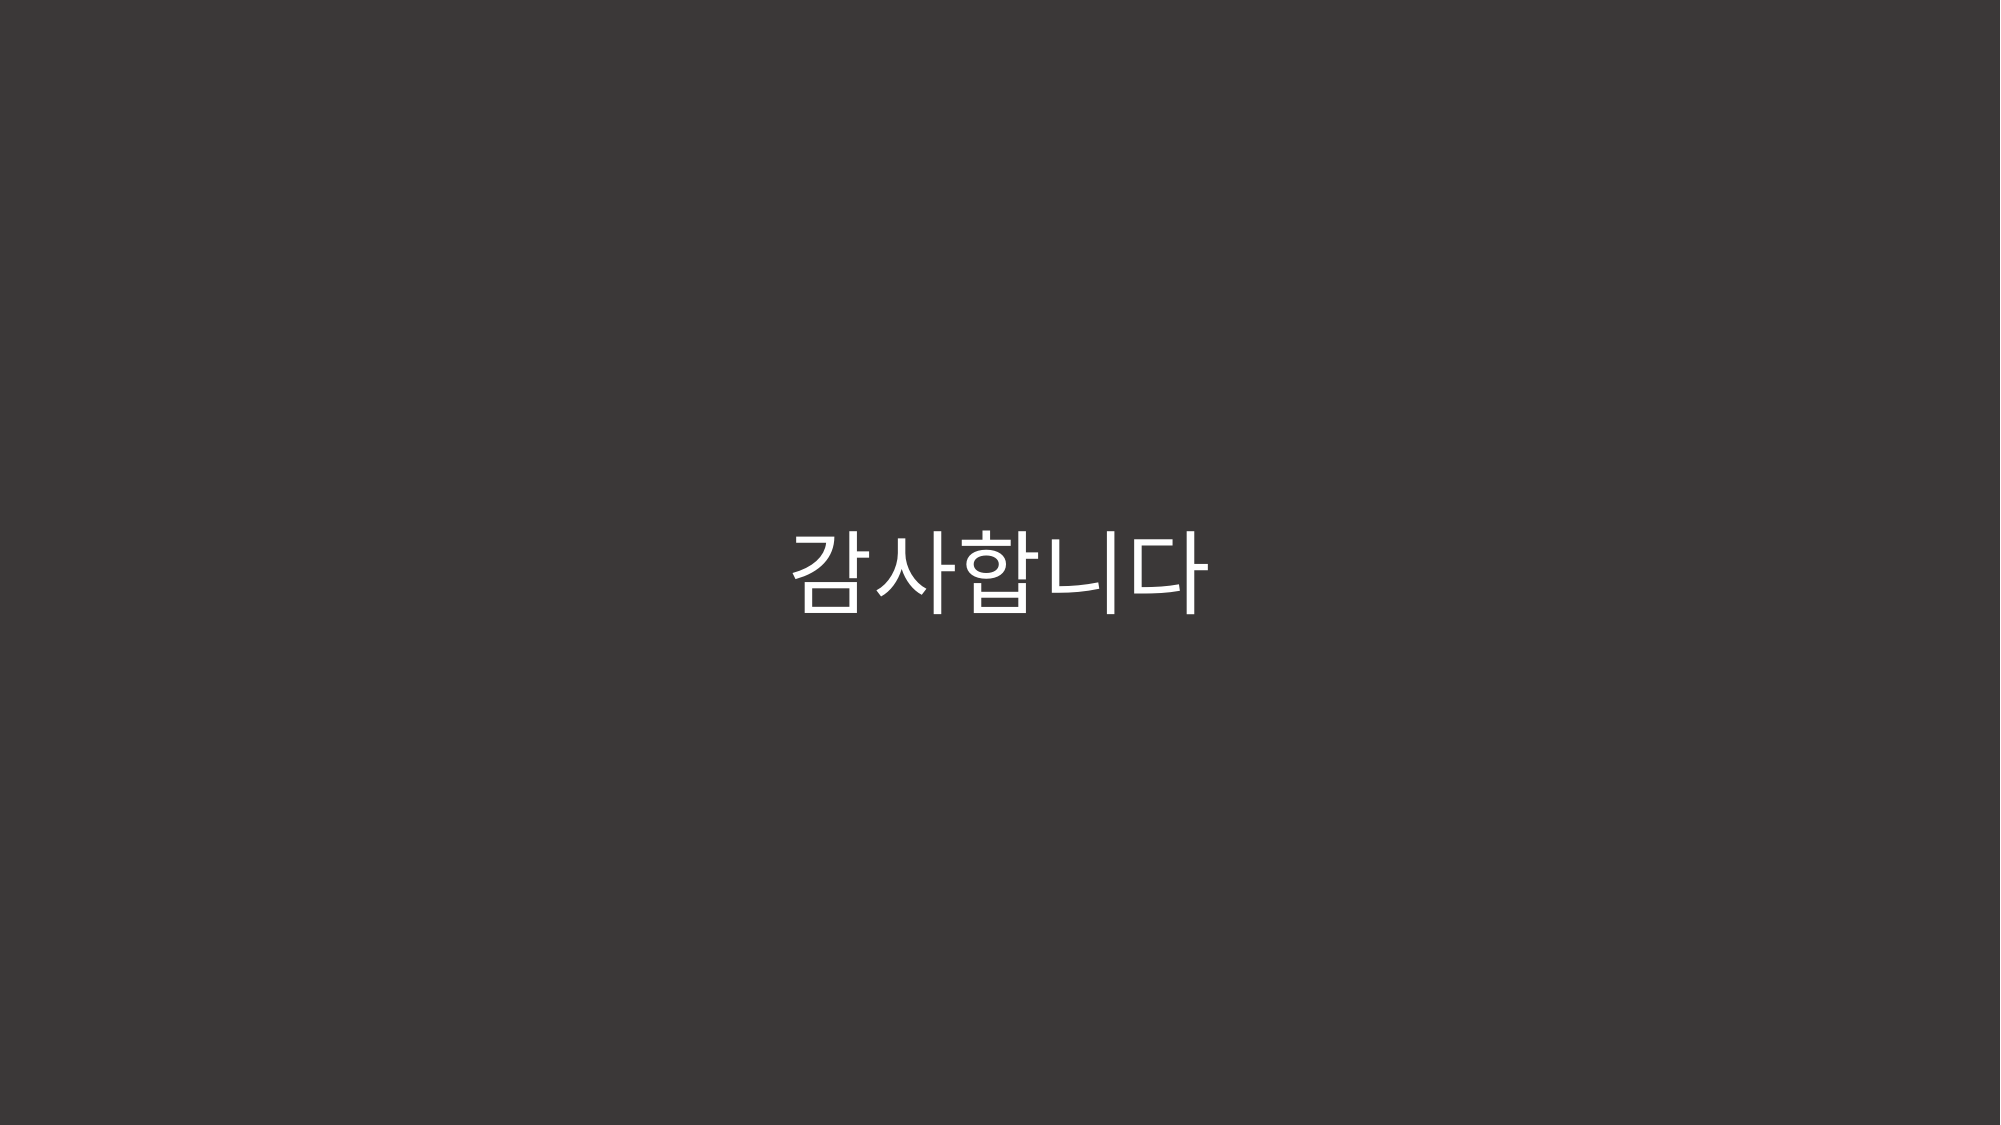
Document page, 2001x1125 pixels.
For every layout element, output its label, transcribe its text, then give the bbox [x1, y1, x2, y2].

text_box 감사합니다 [773, 508, 1226, 634]
